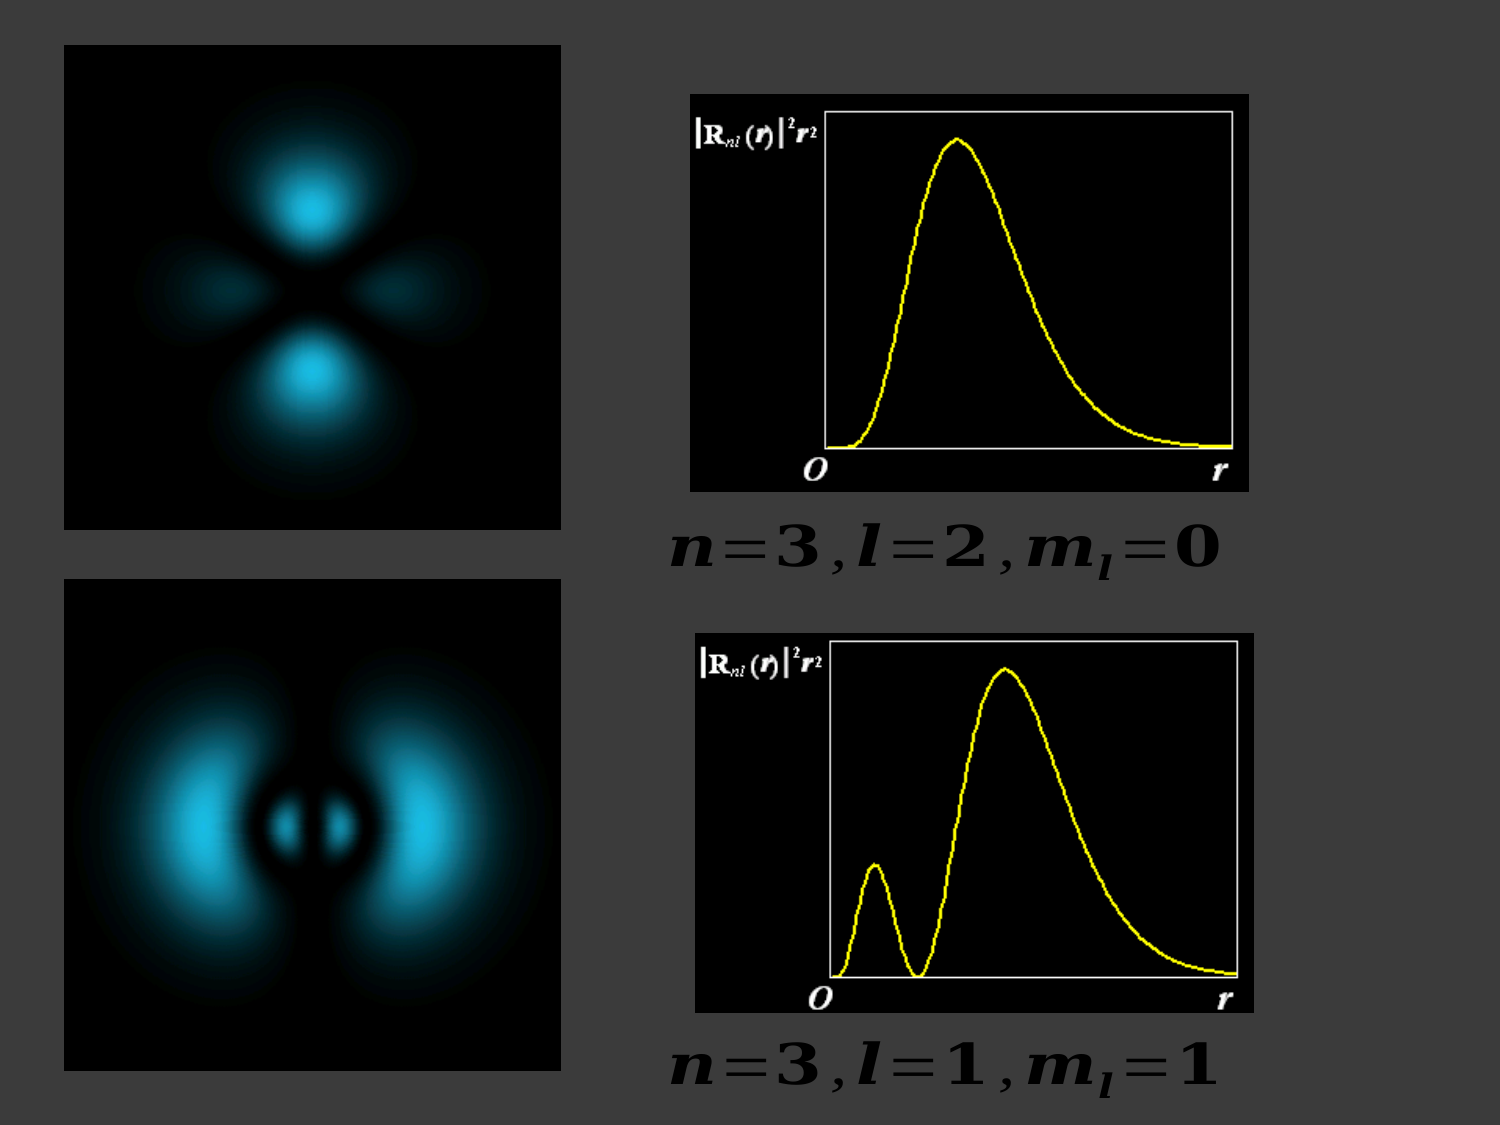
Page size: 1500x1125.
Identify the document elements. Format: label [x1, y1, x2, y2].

picture [64, 44, 562, 530]
picture [690, 94, 1249, 492]
picture [695, 632, 1254, 1014]
picture [64, 579, 562, 1071]
